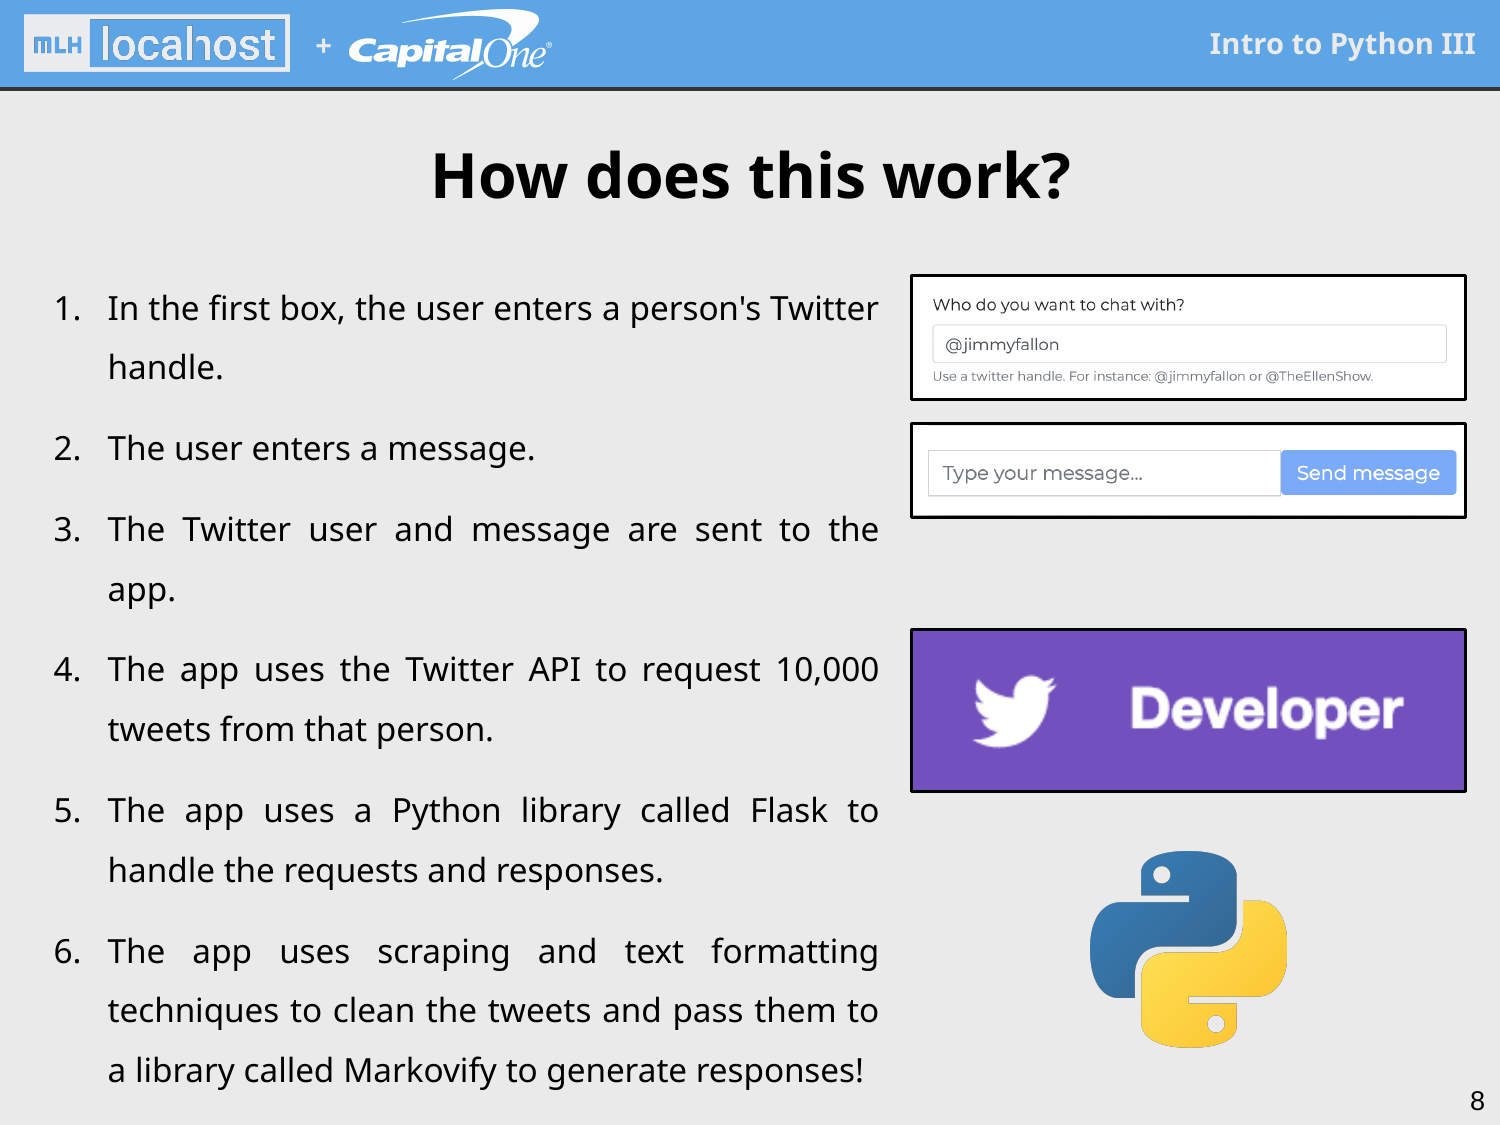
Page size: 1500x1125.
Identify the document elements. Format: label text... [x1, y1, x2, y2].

picture [912, 276, 1465, 399]
picture [912, 425, 1465, 516]
picture [1089, 851, 1287, 1049]
title How does this work? [36, 106, 1484, 242]
picture [912, 630, 1465, 790]
text_box In the first box, the user enters a person's Twitter handle. The user enters a message. The Twitter user and message are sent to the app. The app uses the Twitter API to request 10,000 tweets from that person. The app uses a Python library called Flask to handle the requests and responses. The app uses scraping and text formatting techniques to clean the tweets and pass them to a library called Markovify to generate responses! [17, 251, 896, 1102]
picture [349, 9, 552, 80]
picture [24, 14, 290, 72]
